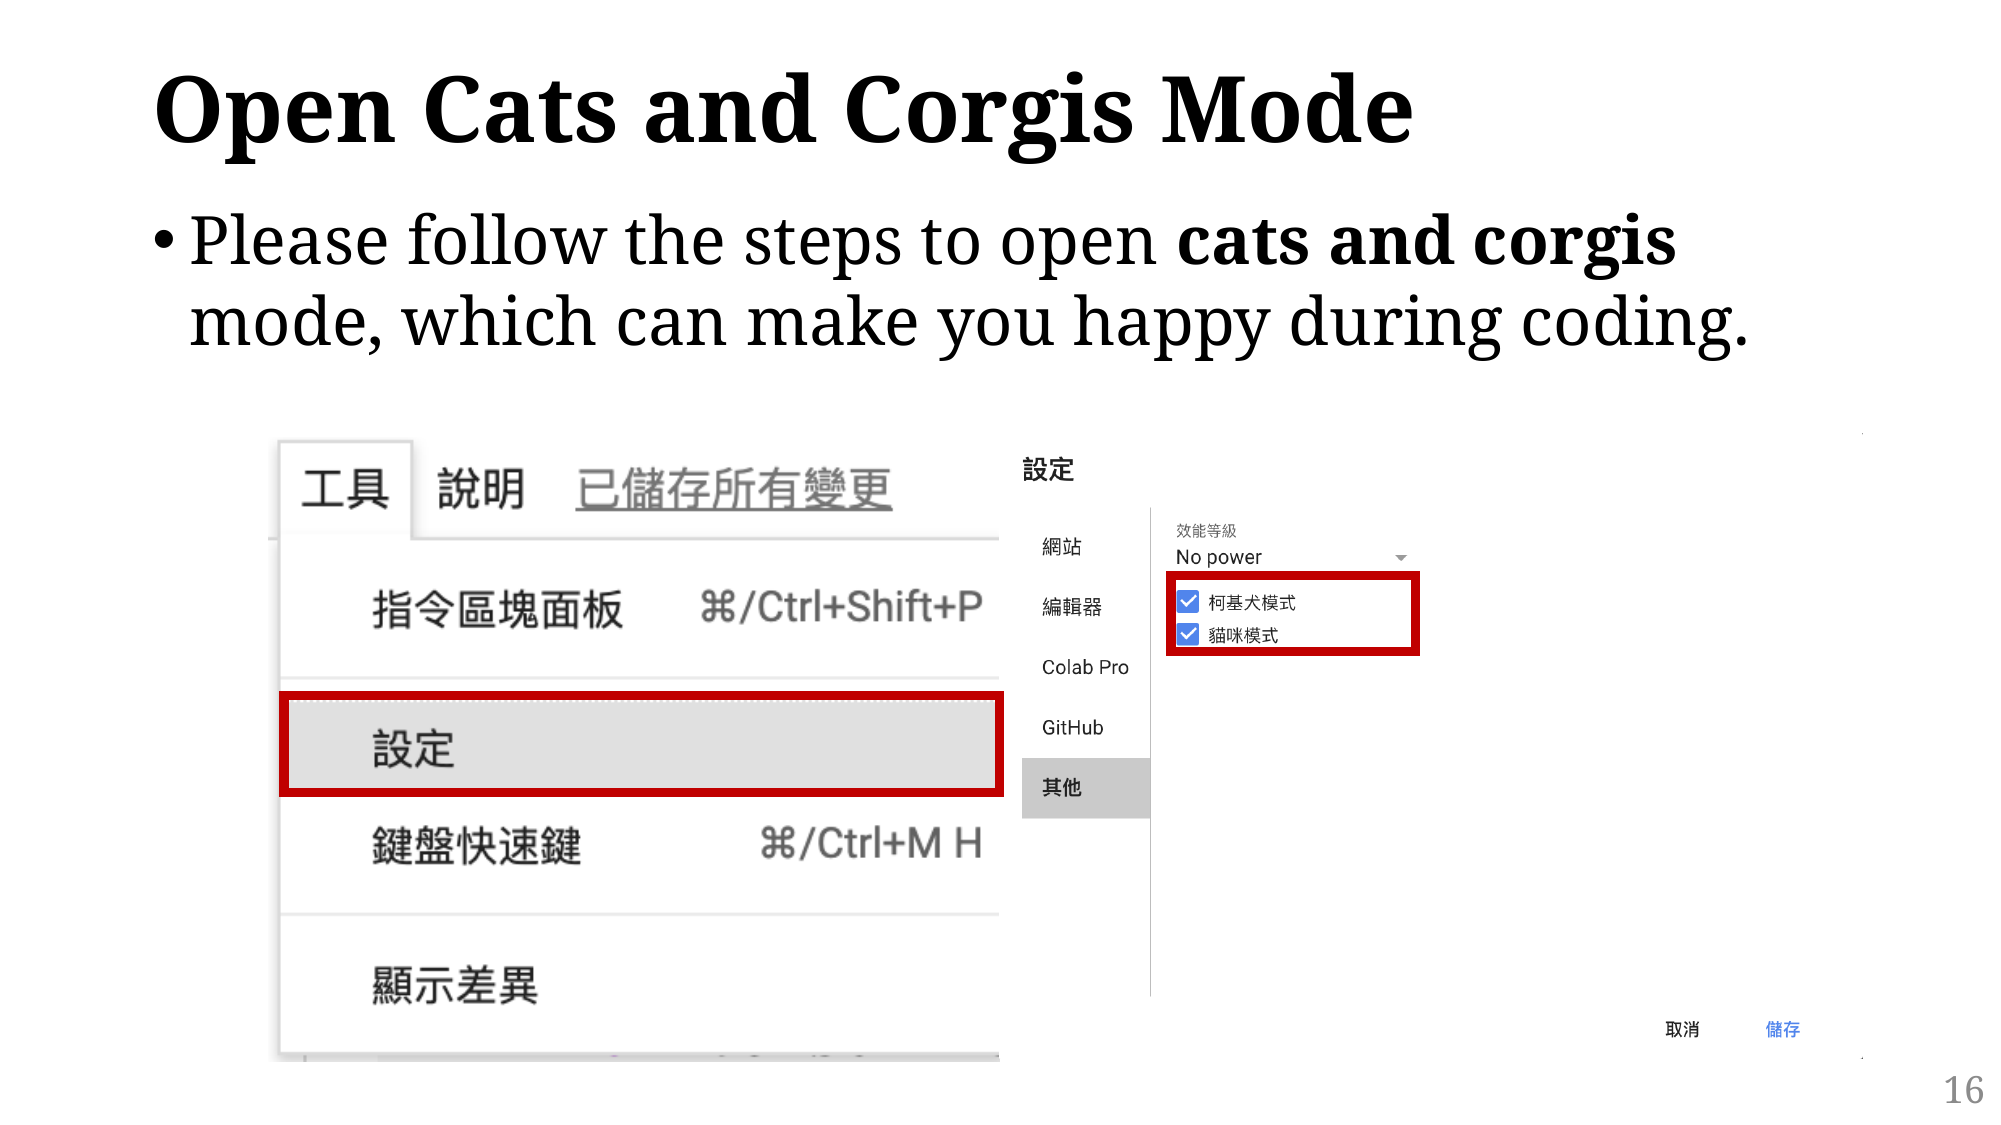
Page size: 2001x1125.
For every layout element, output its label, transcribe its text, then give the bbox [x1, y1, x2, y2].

title Open Cats and Corgis Mode [137, 34, 1863, 190]
slide_number 16 [1843, 1061, 2000, 1122]
picture [268, 433, 1863, 1062]
list Please follow the steps to open cats and corgis mode, which can make you happy during coding. [137, 190, 1863, 1014]
